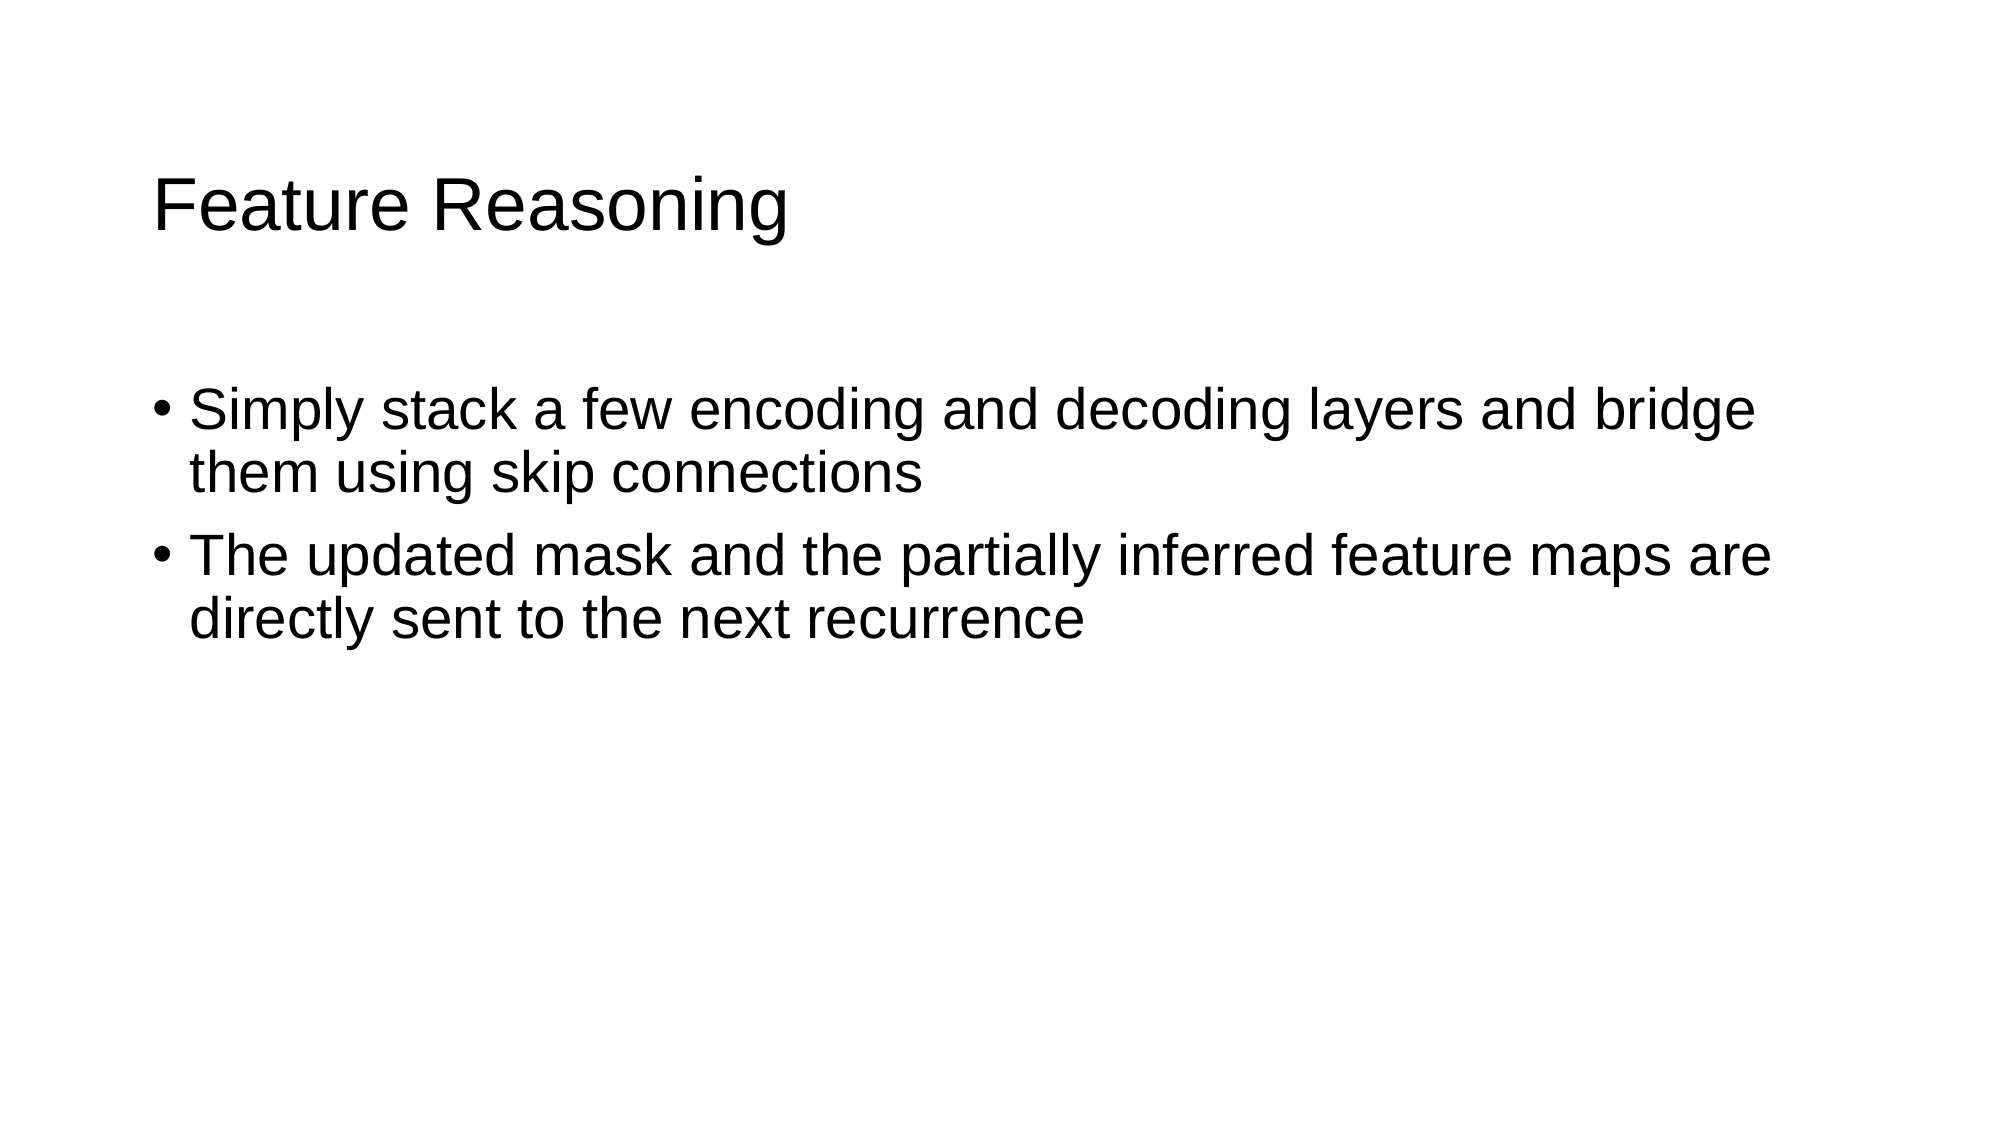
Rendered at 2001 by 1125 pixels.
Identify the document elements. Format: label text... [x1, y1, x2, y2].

title Feature Reasoning [137, 97, 1863, 315]
list Simply stack a few encoding and decoding layers and bridge them using skip connections The updated mask and the partially inferred feature maps are directly sent to the next recurrence [137, 371, 1906, 903]
